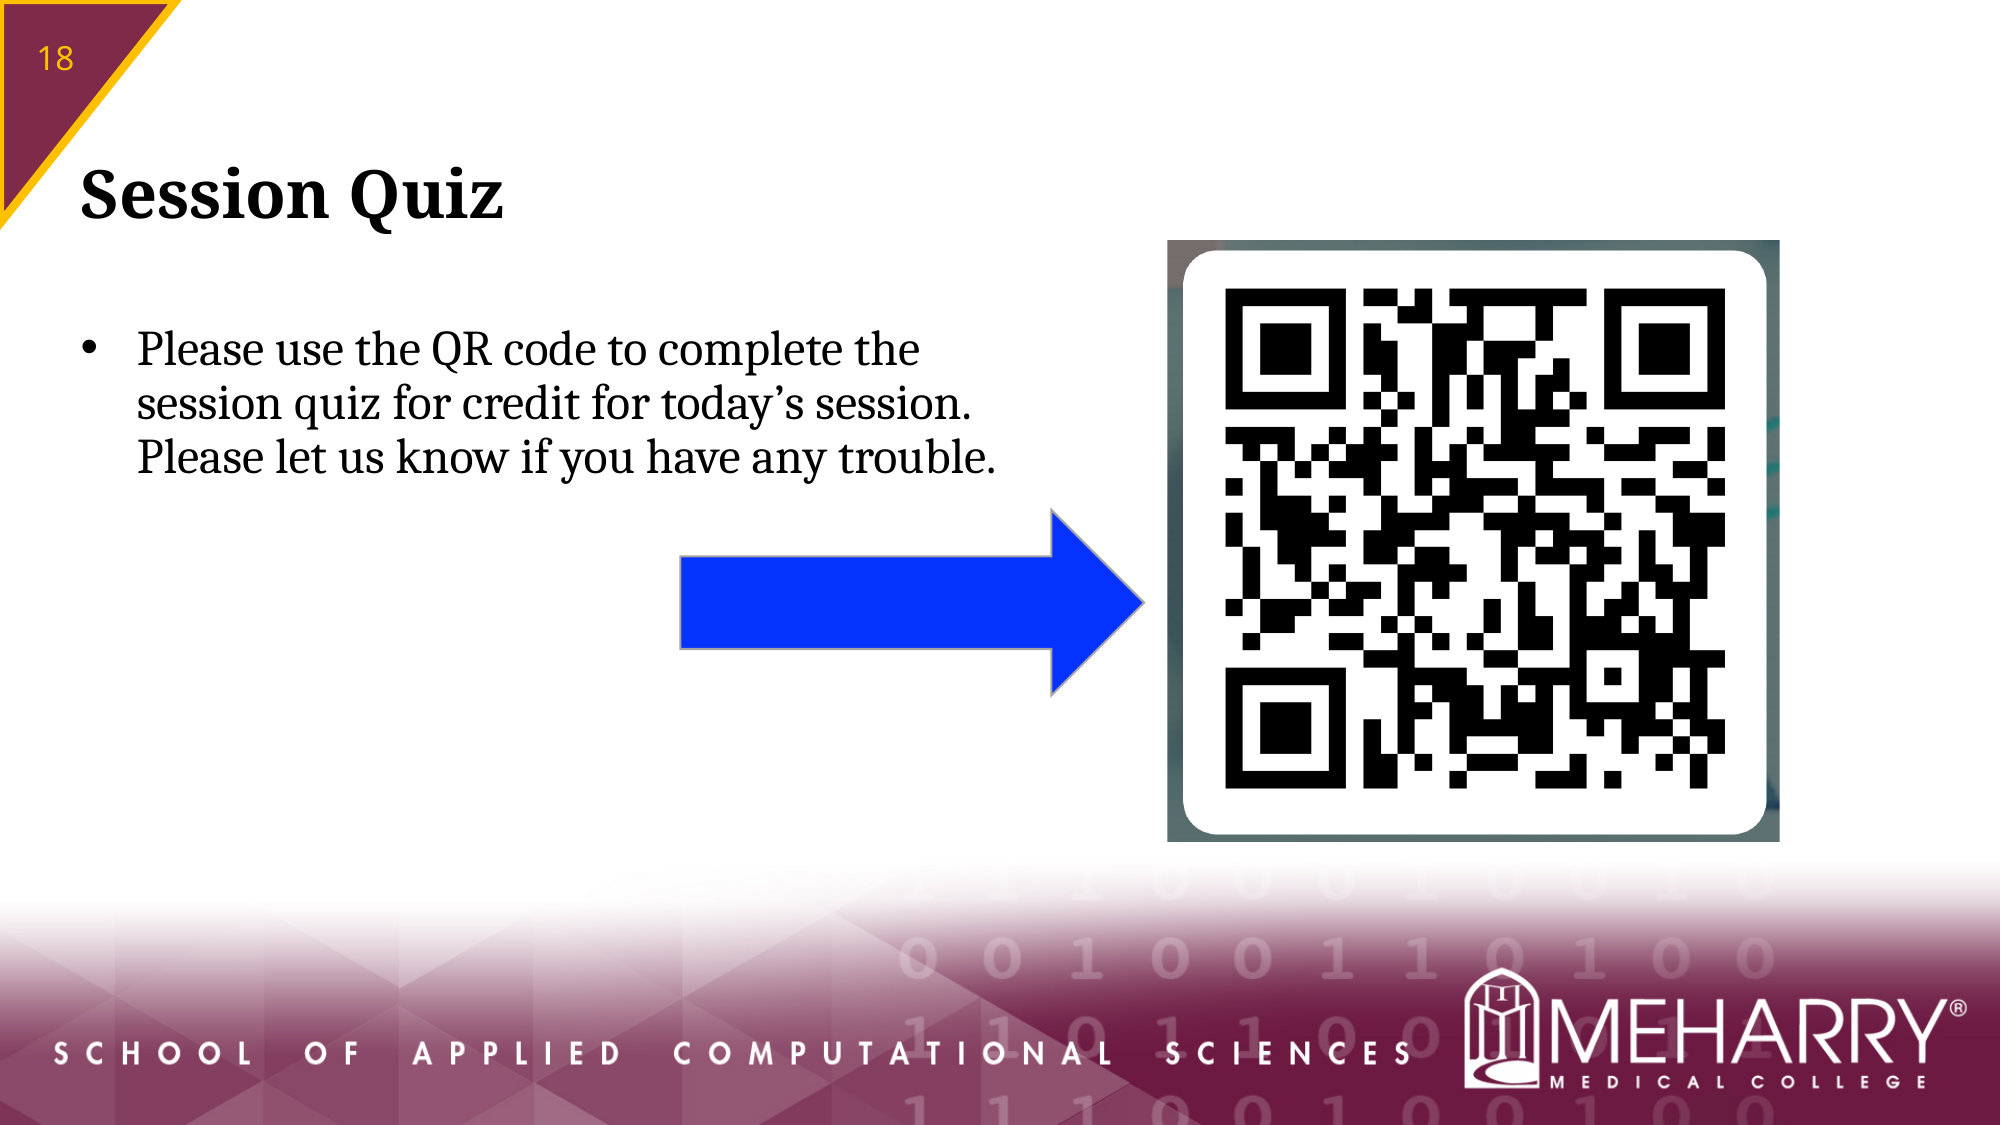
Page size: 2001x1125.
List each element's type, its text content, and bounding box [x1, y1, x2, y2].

text_box [0, 0, 178, 226]
slide_number 18 [14, 29, 90, 91]
subtitle Please use the QR code to complete the session quiz for credit for today’s session. Please let us know if you have any trouble. [65, 314, 1026, 910]
picture [0, 0, 2000, 1125]
title Session Quiz [65, 135, 1718, 241]
text_box [679, 507, 1146, 698]
